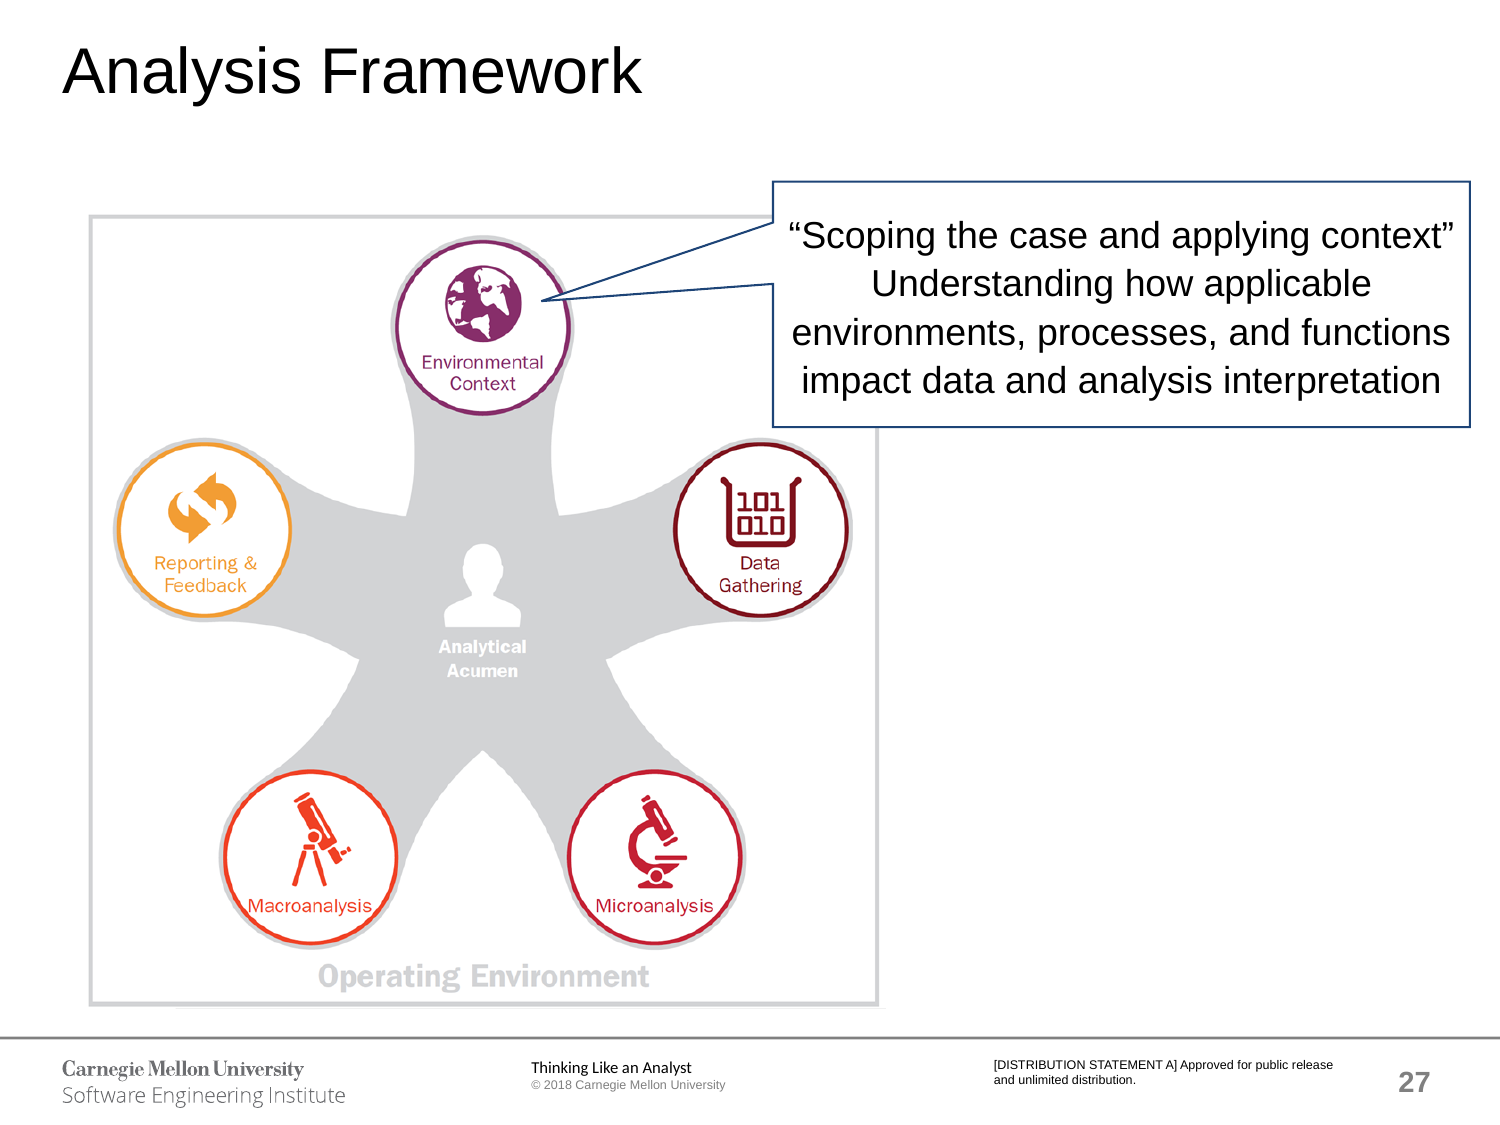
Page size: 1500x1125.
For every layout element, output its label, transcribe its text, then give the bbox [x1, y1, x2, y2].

text_box “Scoping the case and applying context” Understanding how applicable environments, processes, and functions impact data and analysis interpretation [771, 180, 1471, 429]
title Analysis Framework [62, 37, 1338, 182]
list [83, 209, 886, 1009]
